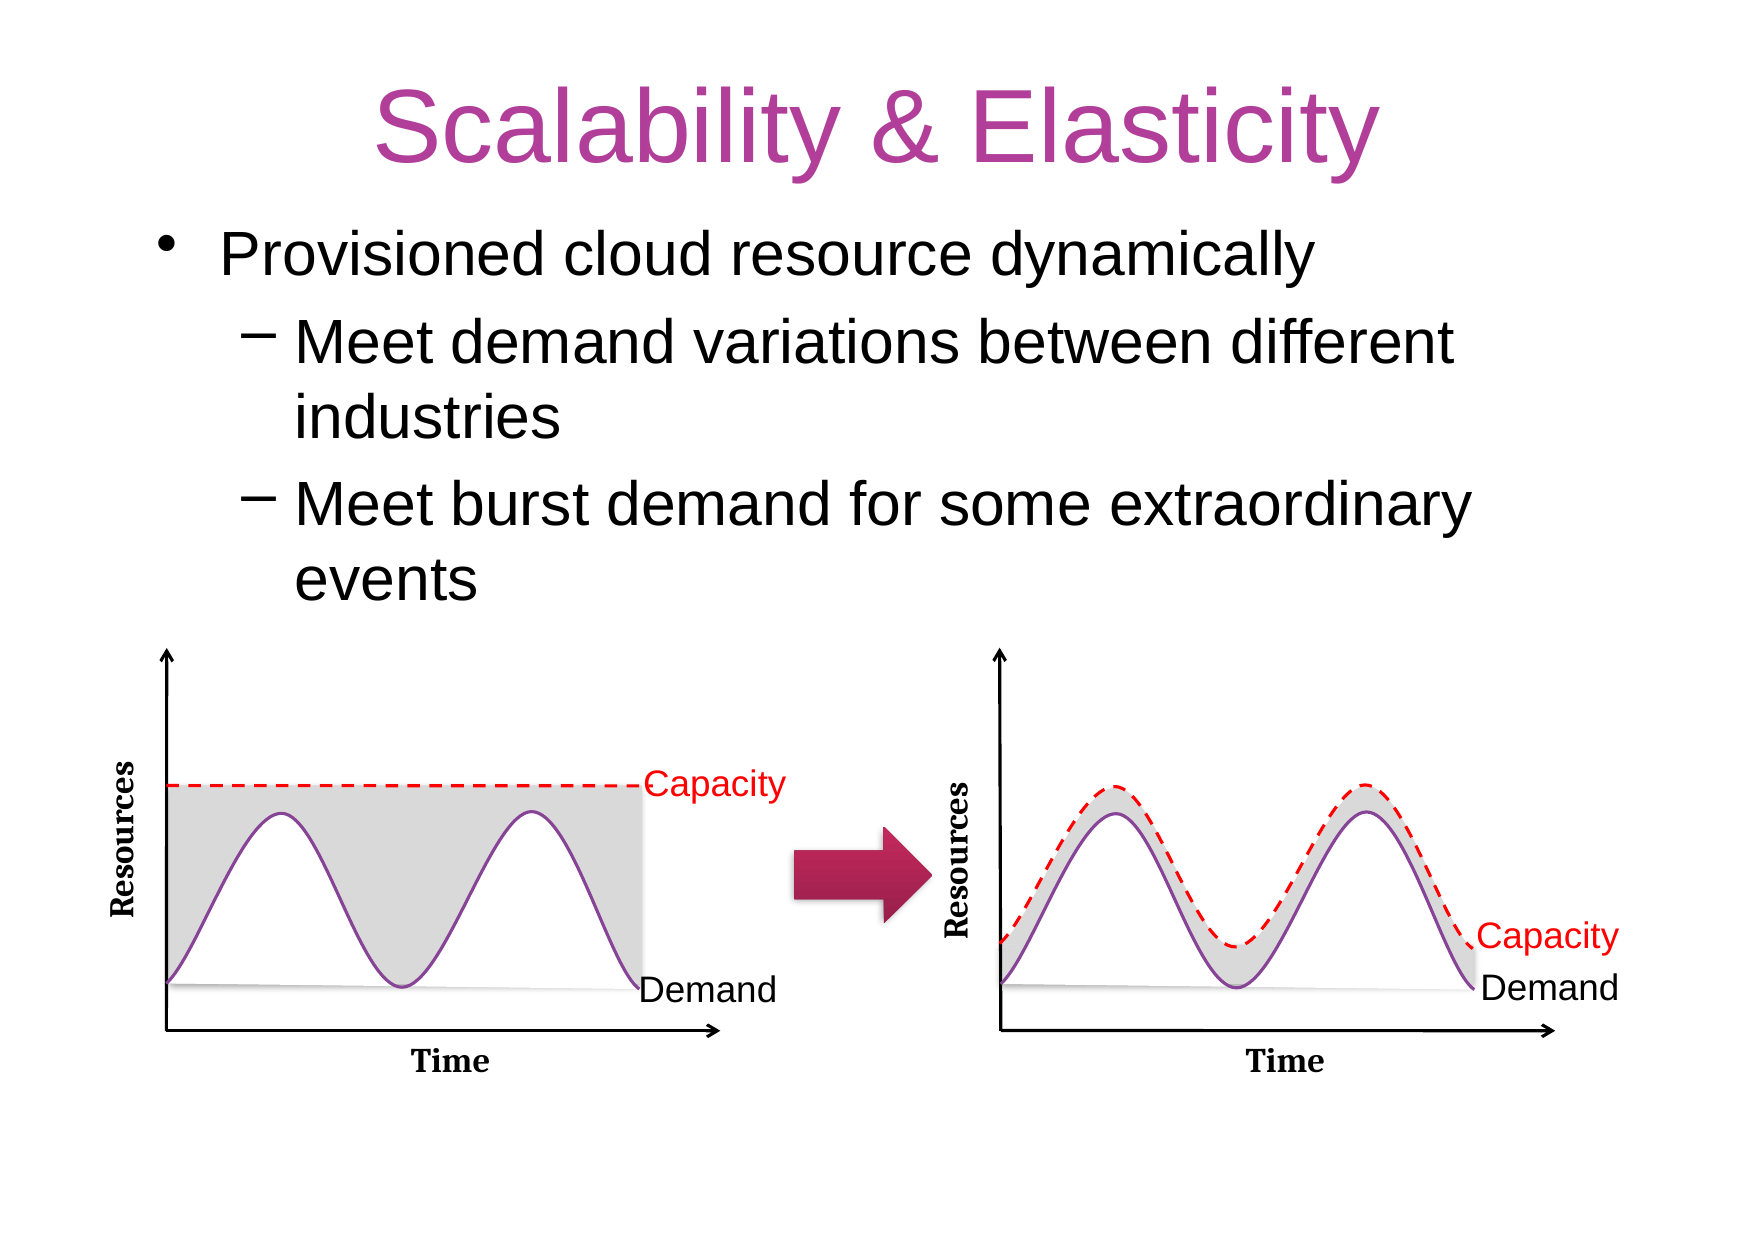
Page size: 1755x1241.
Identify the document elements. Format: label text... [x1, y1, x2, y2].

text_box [91, 647, 803, 1088]
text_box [807, 785, 920, 985]
list Provisioned cloud resource dynamically Meet demand variations between different industries Meet burst demand for some extraordinary events [138, 204, 1622, 532]
title Scalability & Elasticity [87, 49, 1667, 195]
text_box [925, 647, 1636, 1088]
